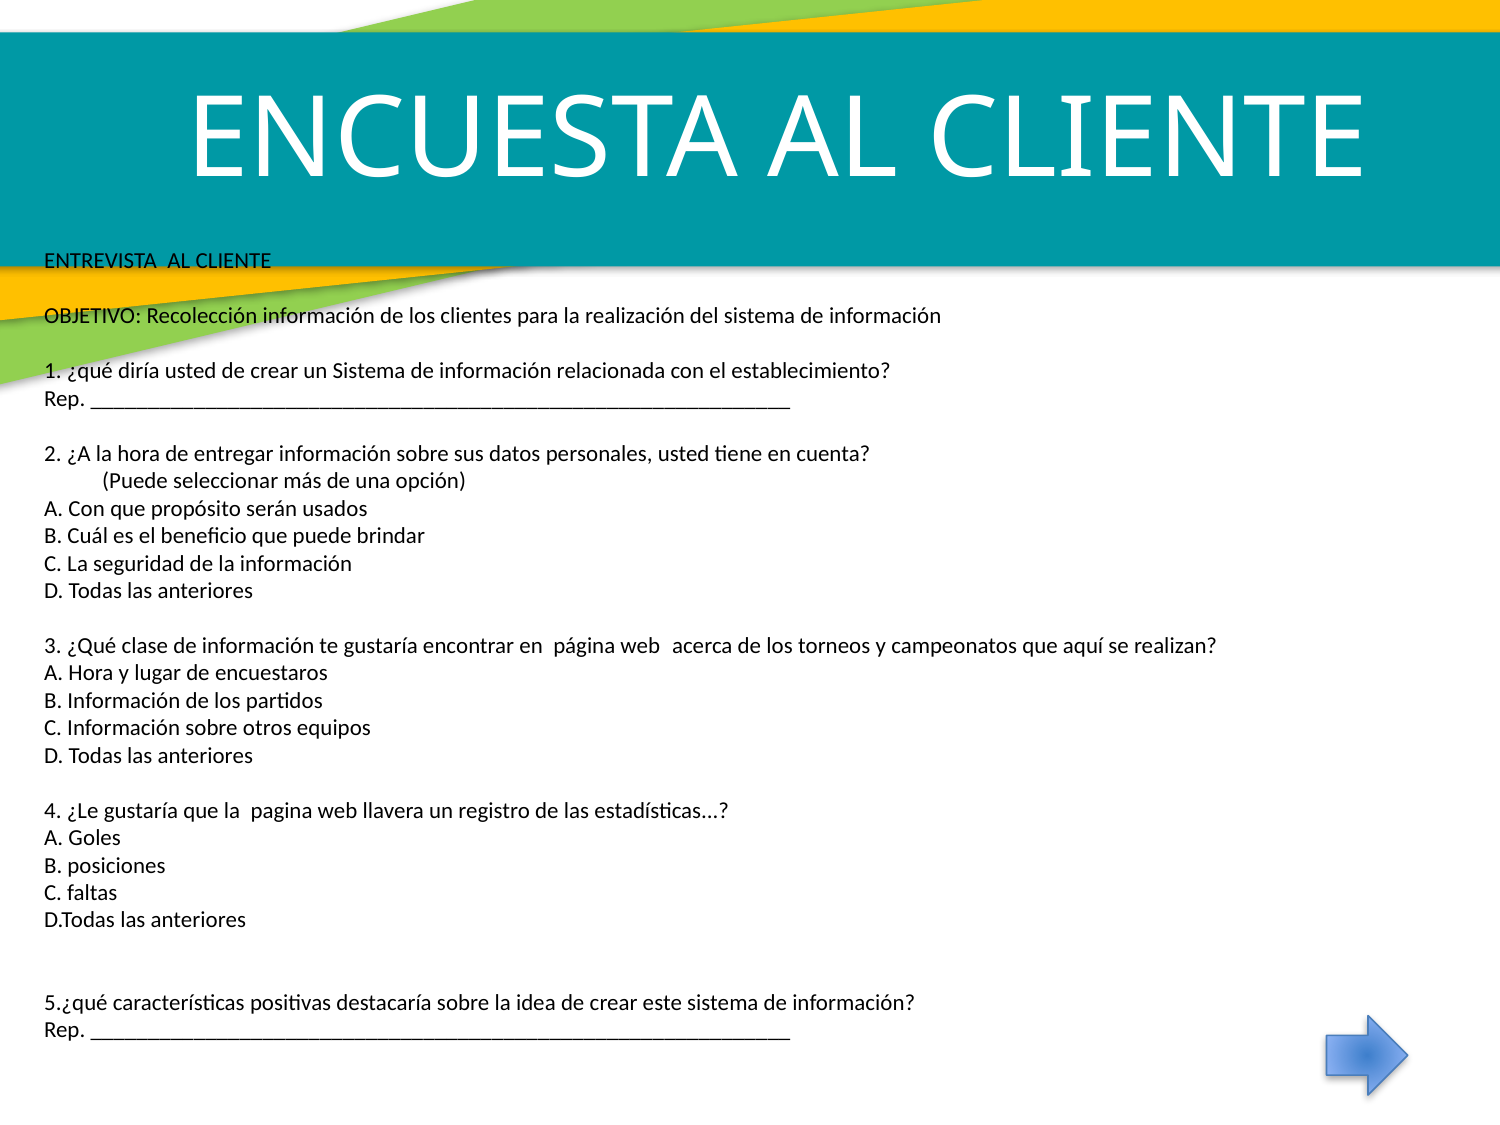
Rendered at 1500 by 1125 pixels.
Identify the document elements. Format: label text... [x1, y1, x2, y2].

text_box ENCUESTA AL CLIENTE [0, 56, 1500, 207]
text_box ENTREVISTA AL CLIENTE OBJETIVO: Recolección información de los clientes para la realización del sistema de información 1. ¿qué diría usted de crear un Sistema de información relacionada con el establecimiento? Rep. _____________________________________________________________ 2. ¿A la hora de entregar información sobre sus datos personales, usted tiene en cuenta? (Puede seleccionar más de una opción) A. Con que propósito serán usados B. Cuál es el beneficio que puede brindar C. La seguridad de la información D. Todas las anteriores 3. ¿Qué clase de información te gustaría encontrar en página web acerca de los torneos y campeonatos que aquí se realizan? A. Hora y lugar de encuestaros B. Información de los partidos C. Información sobre otros equipos D. Todas las anteriores 4. ¿Le gustaría que la pagina web llavera un registro de las estadísticas...? A. Goles B. posiciones C. faltas D.Todas las anteriores 5.¿qué características positivas destacaría sobre la idea de crear este sistema de información? Rep. _____________________________________________________________ [29, 238, 1466, 1050]
text_box [1325, 1014, 1409, 1096]
